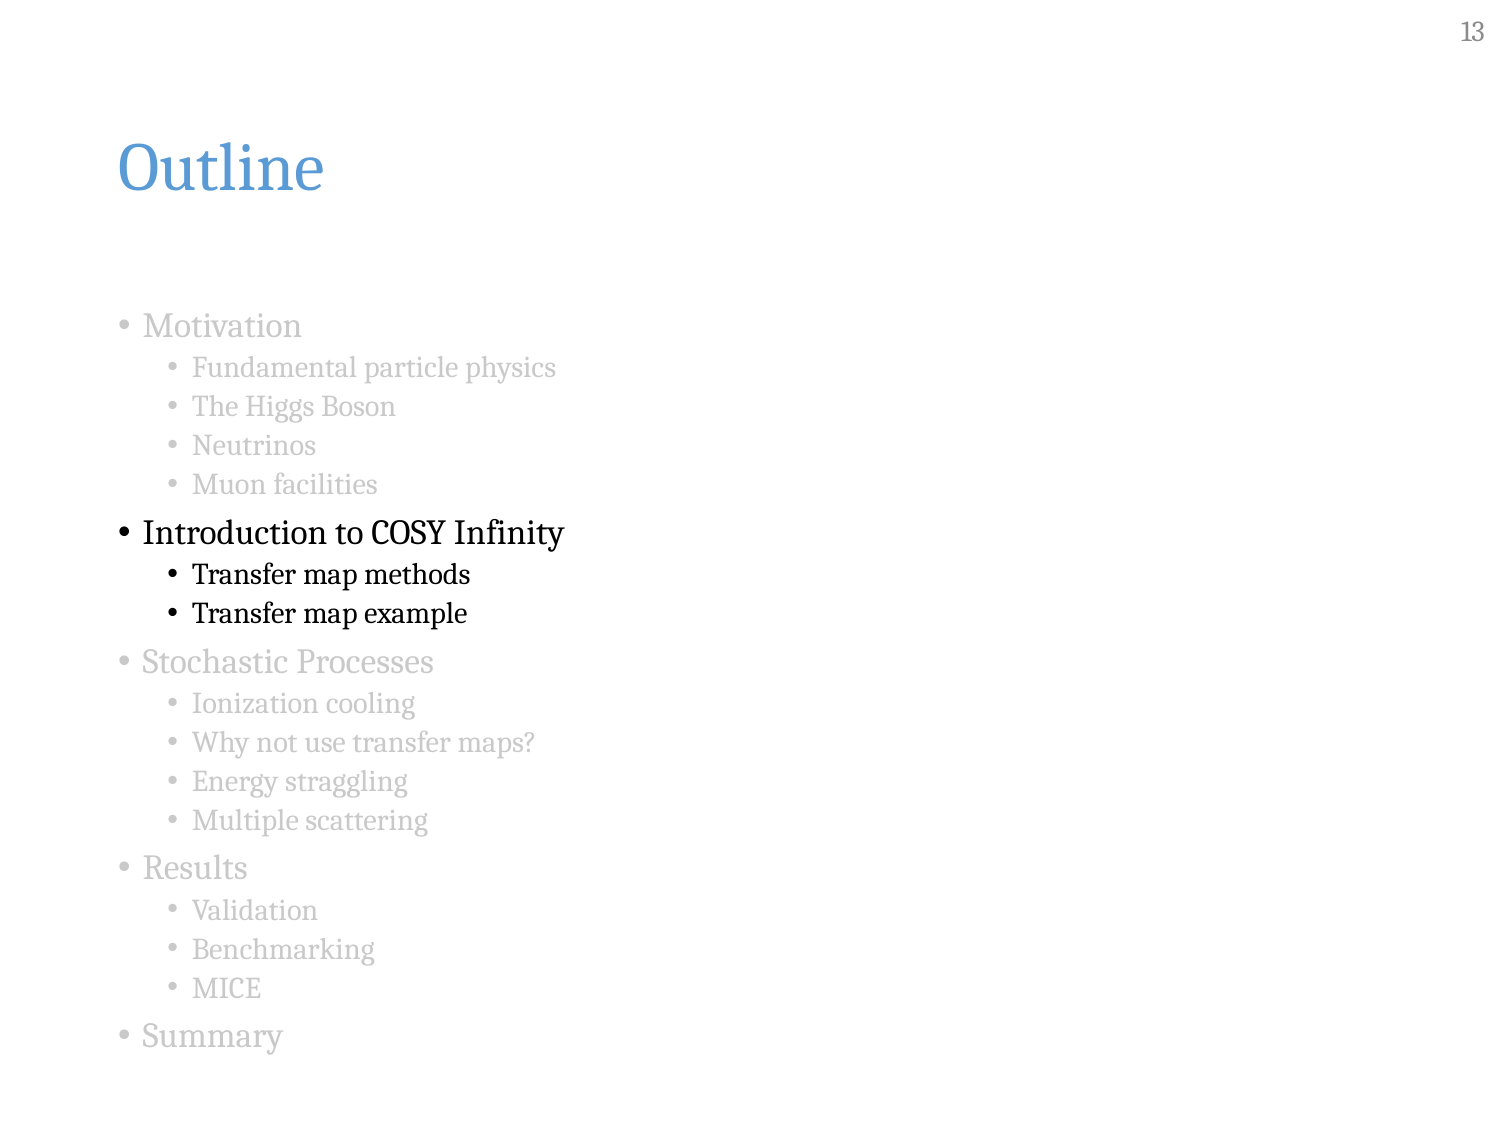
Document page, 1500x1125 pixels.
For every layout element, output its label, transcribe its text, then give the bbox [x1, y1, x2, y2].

list Motivation Fundamental particle physics The Higgs Boson Neutrinos Muon facilities Introduction to COSY Infinity Transfer map methods Transfer map example Stochastic Processes Ionization cooling Why not use transfer maps? Energy straggling Multiple scattering Results Validation Benchmarking MICE Summary [103, 299, 1397, 1073]
title Outline [103, 59, 1397, 278]
slide_number 13 [1162, 0, 1500, 60]
